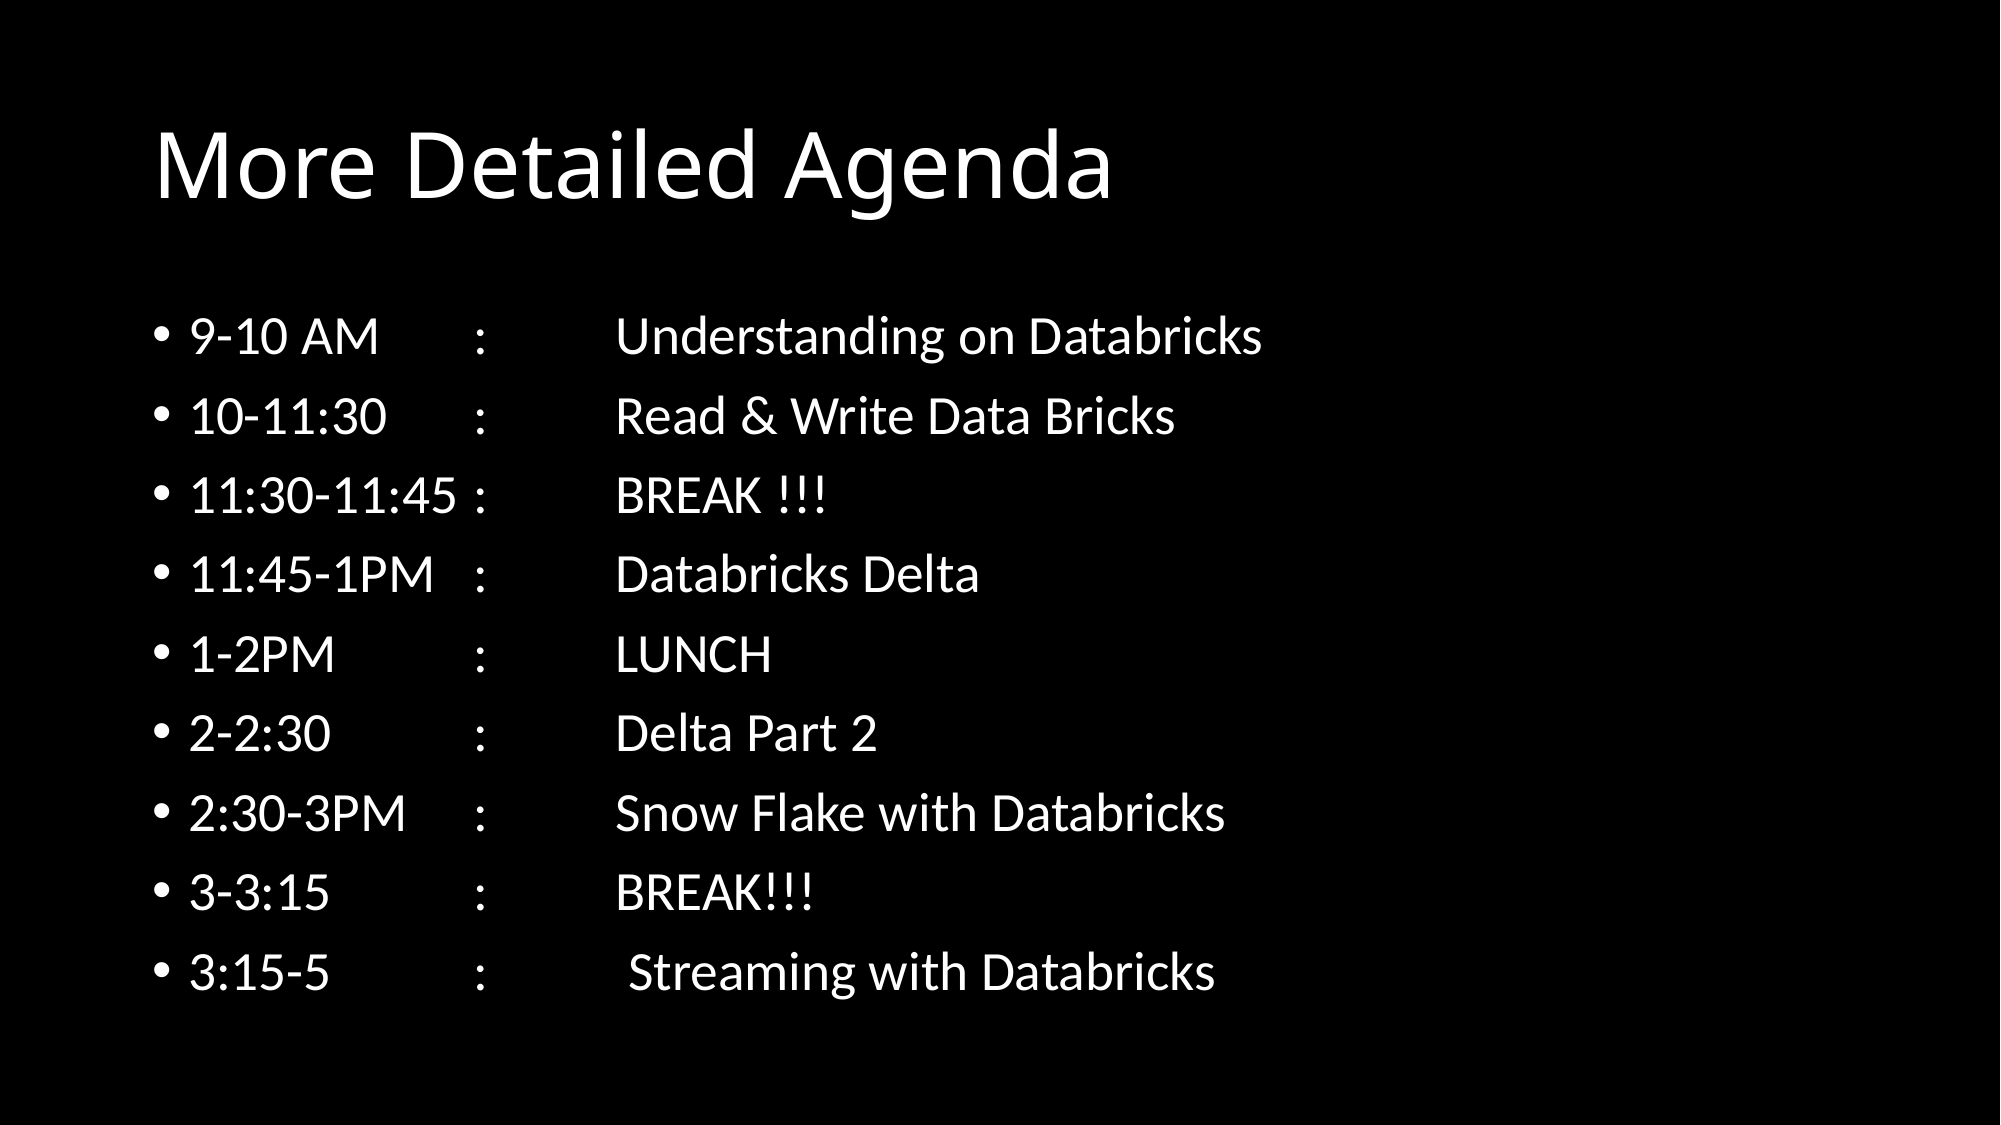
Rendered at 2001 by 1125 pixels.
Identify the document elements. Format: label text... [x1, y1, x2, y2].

title More Detailed Agenda [137, 59, 1863, 278]
list 9-10 AM : Understanding on Databricks 10-11:30 : Read & Write Data Bricks 11:30-11:45 : BREAK !!! 11:45-1PM : Databricks Delta 1-2PM : LUNCH 2-2:30 : Delta Part 2 2:30-3PM : Snow Flake with Databricks 3-3:15 : BREAK!!! 3:15-5 : Streaming with Databricks [137, 299, 1863, 1014]
